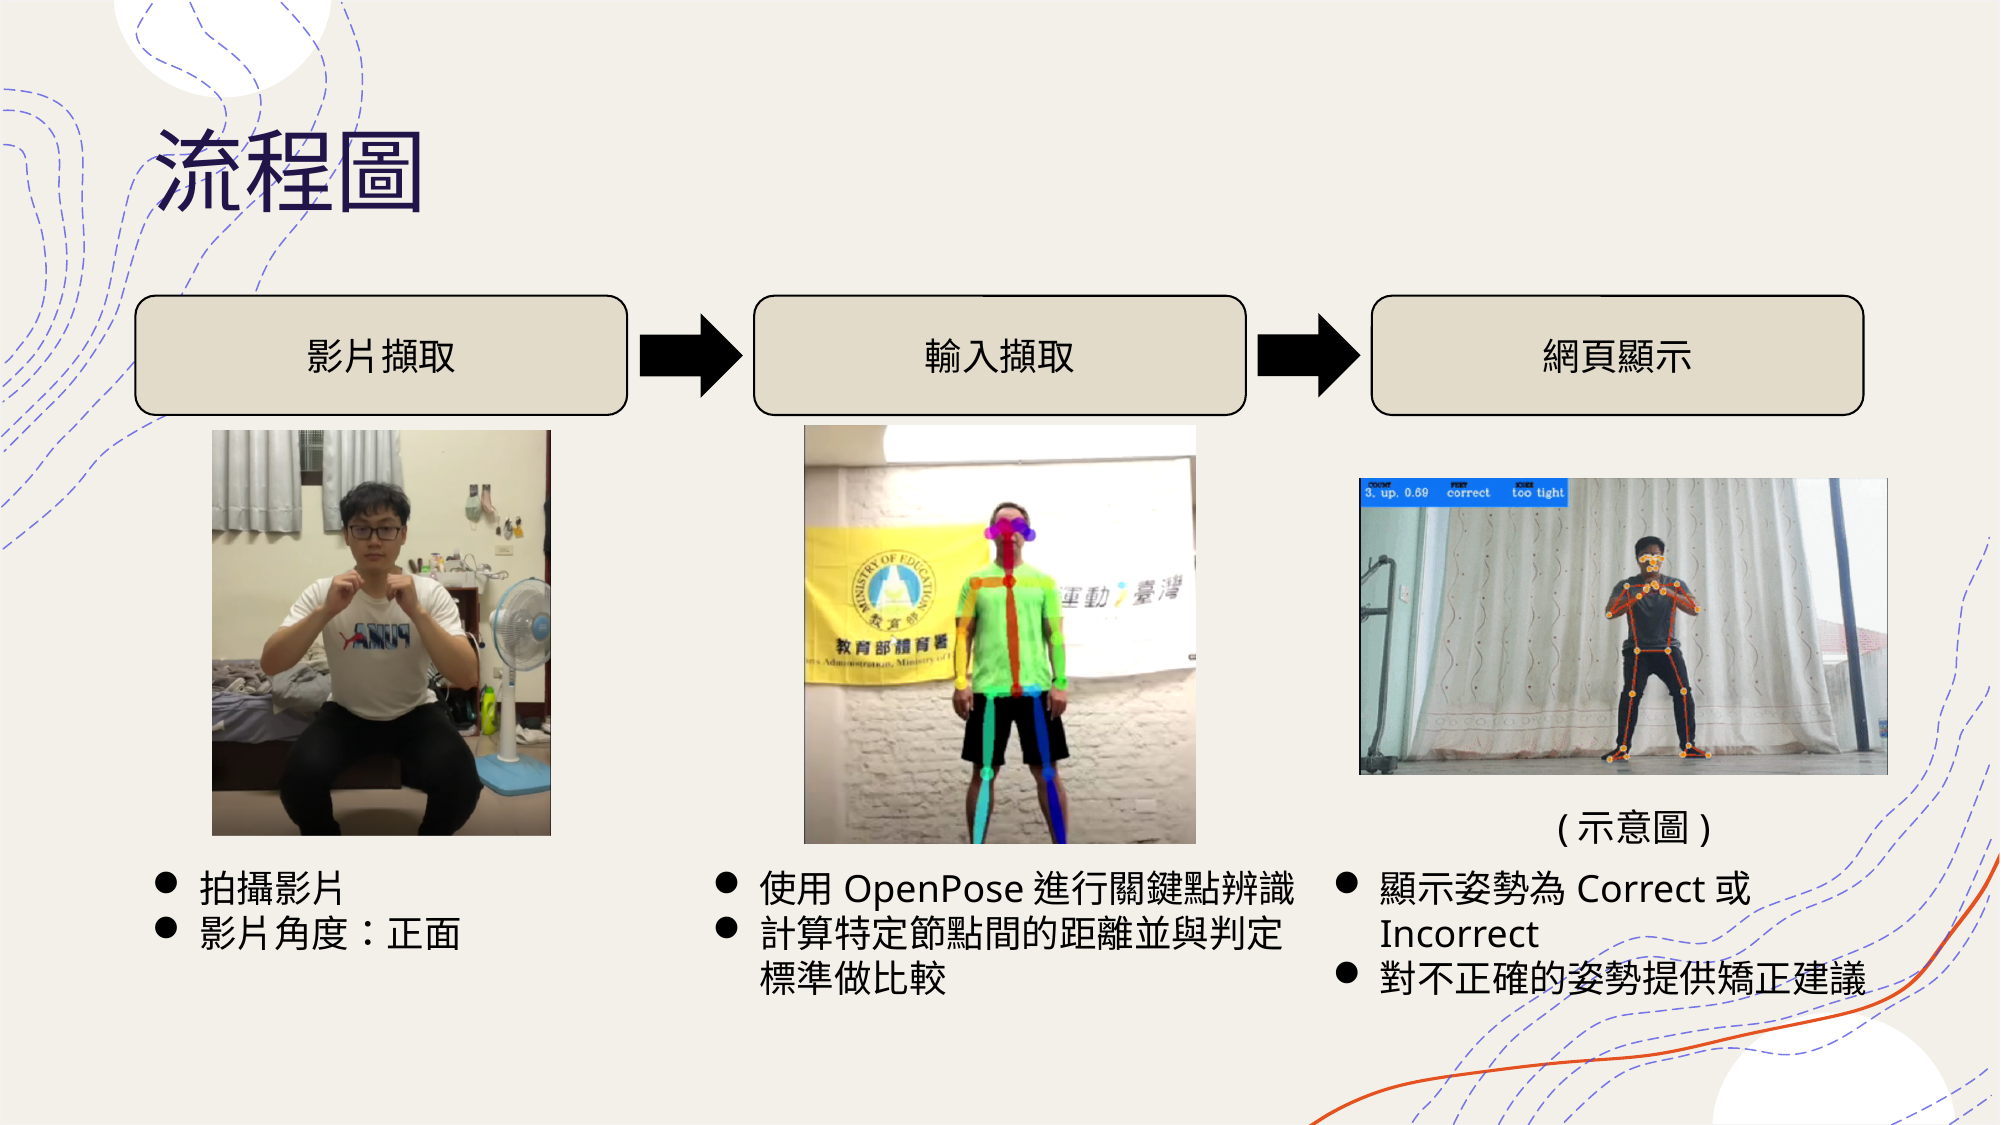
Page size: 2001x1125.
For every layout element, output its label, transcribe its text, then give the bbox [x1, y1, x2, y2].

picture [212, 430, 551, 836]
picture [804, 425, 1196, 845]
text_box 拍攝影片 影片角度：正面 [137, 857, 234, 962]
text_box 網頁顯示 [1379, 294, 1856, 299]
picture [1359, 478, 1888, 775]
title 流程圖 [137, 59, 1863, 278]
text_box 輸入擷取 [761, 294, 1239, 299]
text_box 影片擷取 [134, 294, 620, 416]
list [234, 299, 1960, 1014]
